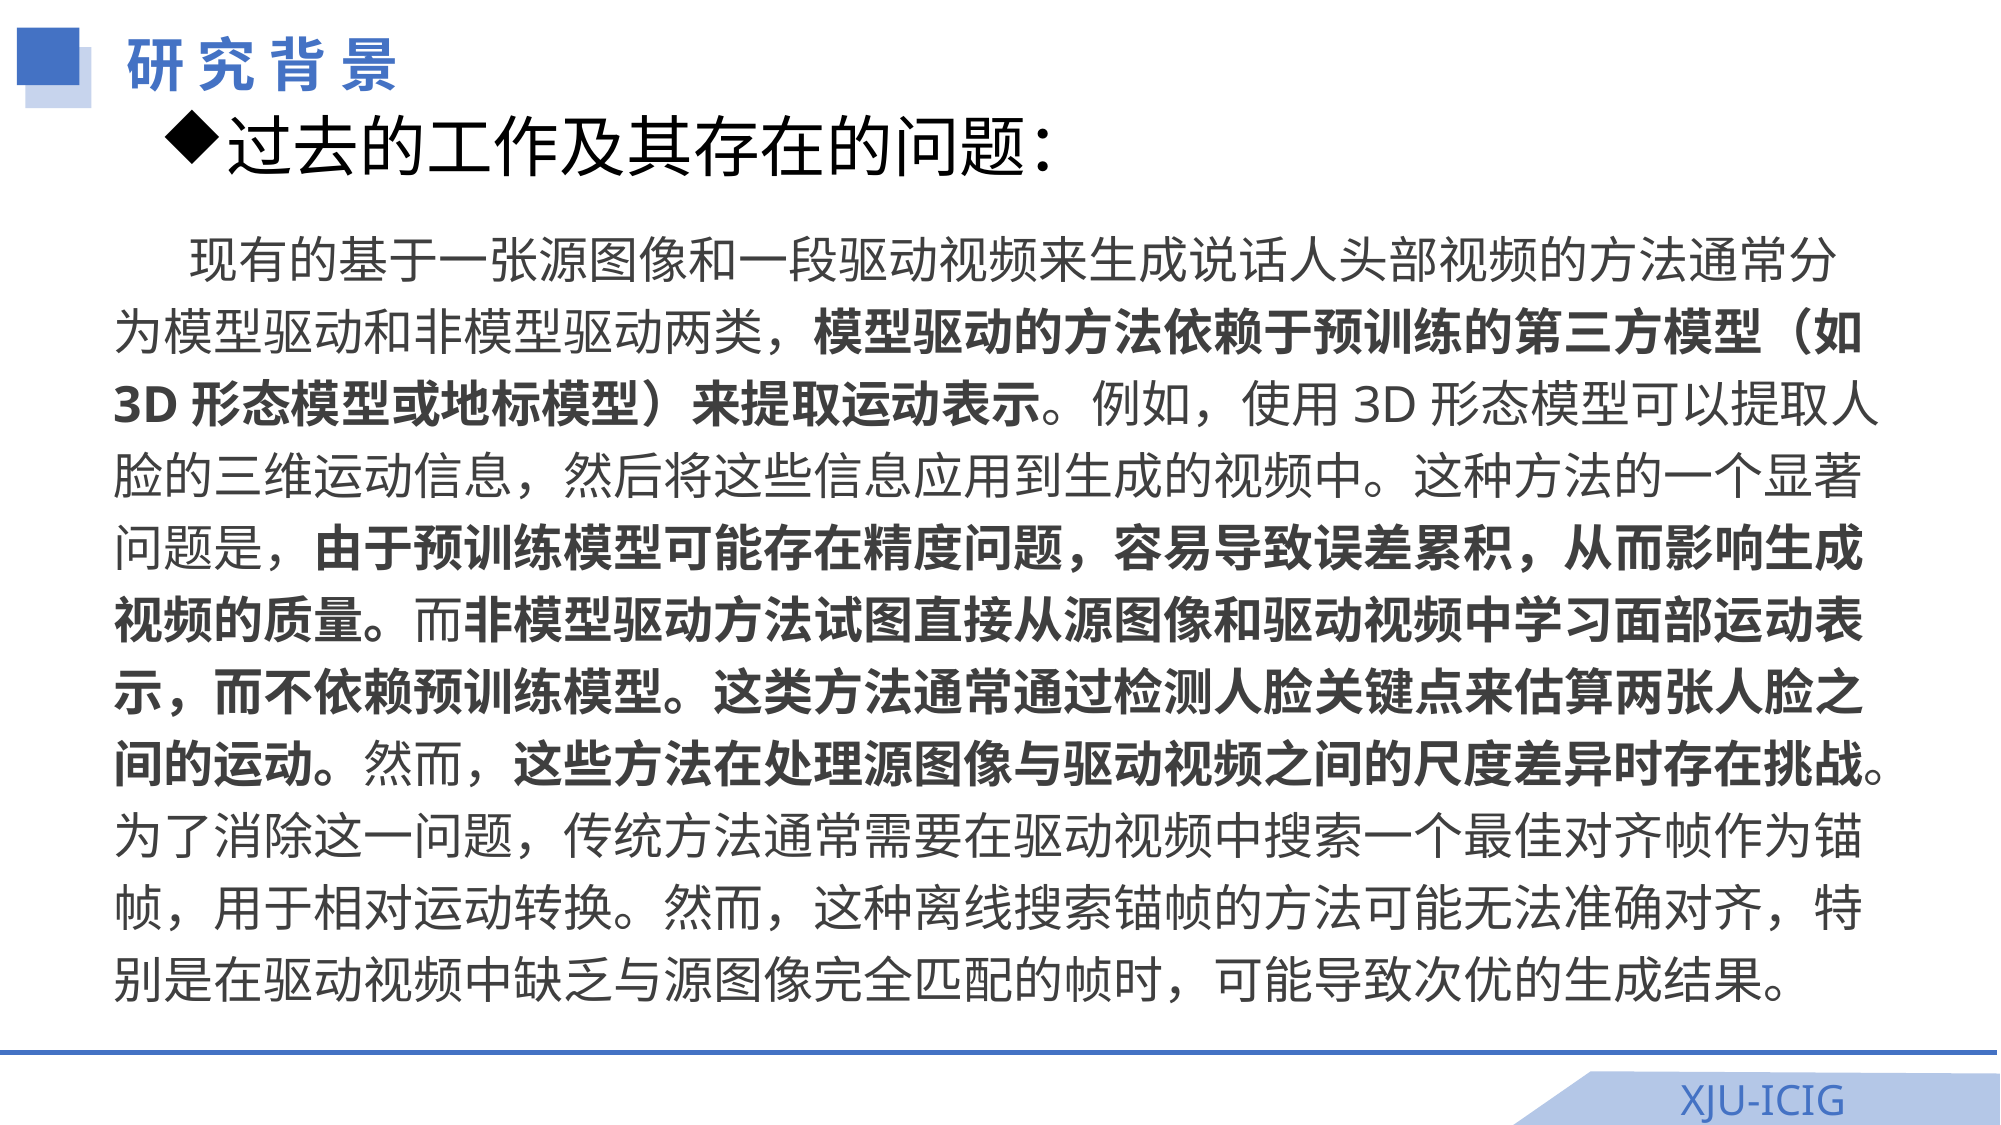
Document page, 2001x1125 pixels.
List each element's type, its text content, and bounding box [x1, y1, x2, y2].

text_box 现有的基于一张源图像和一段驱动视频来生成说话人头部视频的方法通常分为模型驱动和非模型驱动两类，模型驱动的方法依赖于预训练的第三方模型（如3D形态模型或地标模型）来提取运动表示。例如，使用3D形态模型可以提取人脸的三维运动信息，然后将这些信息应用到生成的视频中。这种方法的一个显著问题是，由于预训练模型可能存在精度问题，容易导致误差累积，从而影响生成视频的质量。而非模型驱动方法试图直接从源图像和驱动视频中学习面部运动表示，而不依赖预训练模型。这类方法通常通过检测人脸关键点来估算两张人脸之间的运动。然而，这些方法在处理源图像与驱动视频之间的尺度差异时存在挑战。为了消除这一问题，传统方法通常需要在驱动视频中搜索一个最佳对齐帧作为锚帧，用于相对运动转换。然而，这种离线搜索锚帧的方法可能无法准确对齐，特别是在驱动视频中缺乏与源图像完全匹配的帧时，可能导致次优的生成结果。 [98, 208, 1902, 1016]
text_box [16, 20, 1004, 109]
text_box XJU-ICIG [1511, 1070, 2000, 1125]
text_box 过去的工作及其存在的问题： [144, 97, 1885, 193]
